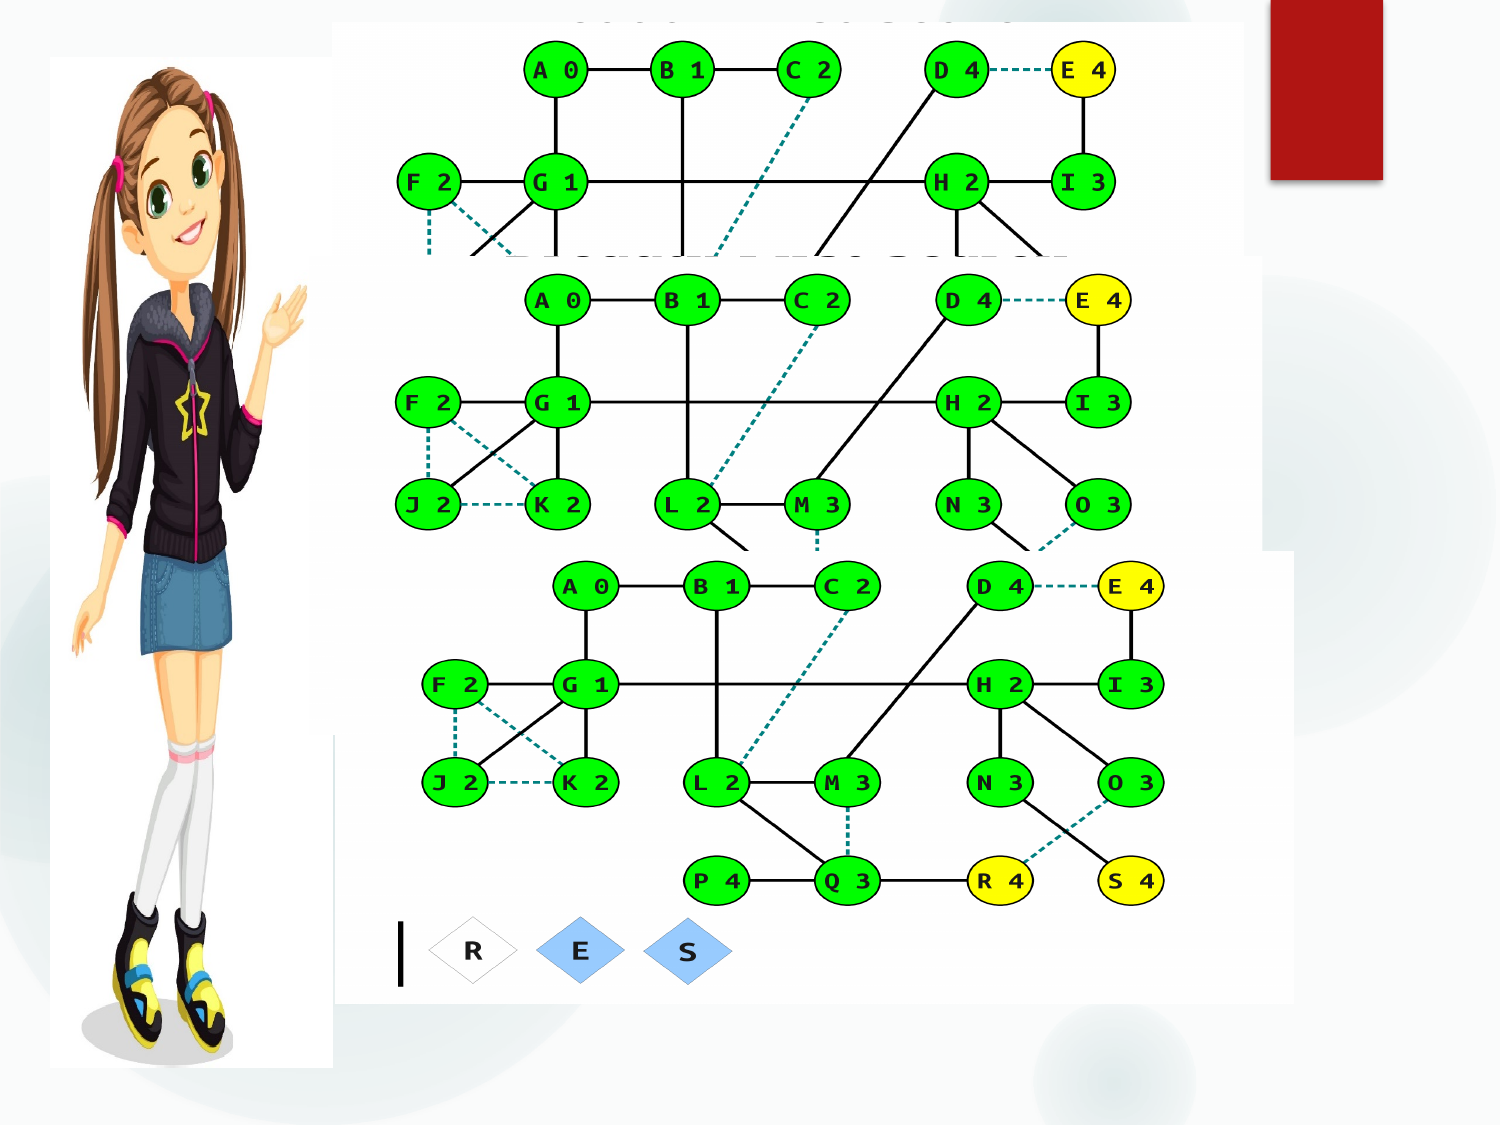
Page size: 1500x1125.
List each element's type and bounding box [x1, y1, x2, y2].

picture [49, 21, 1294, 1092]
